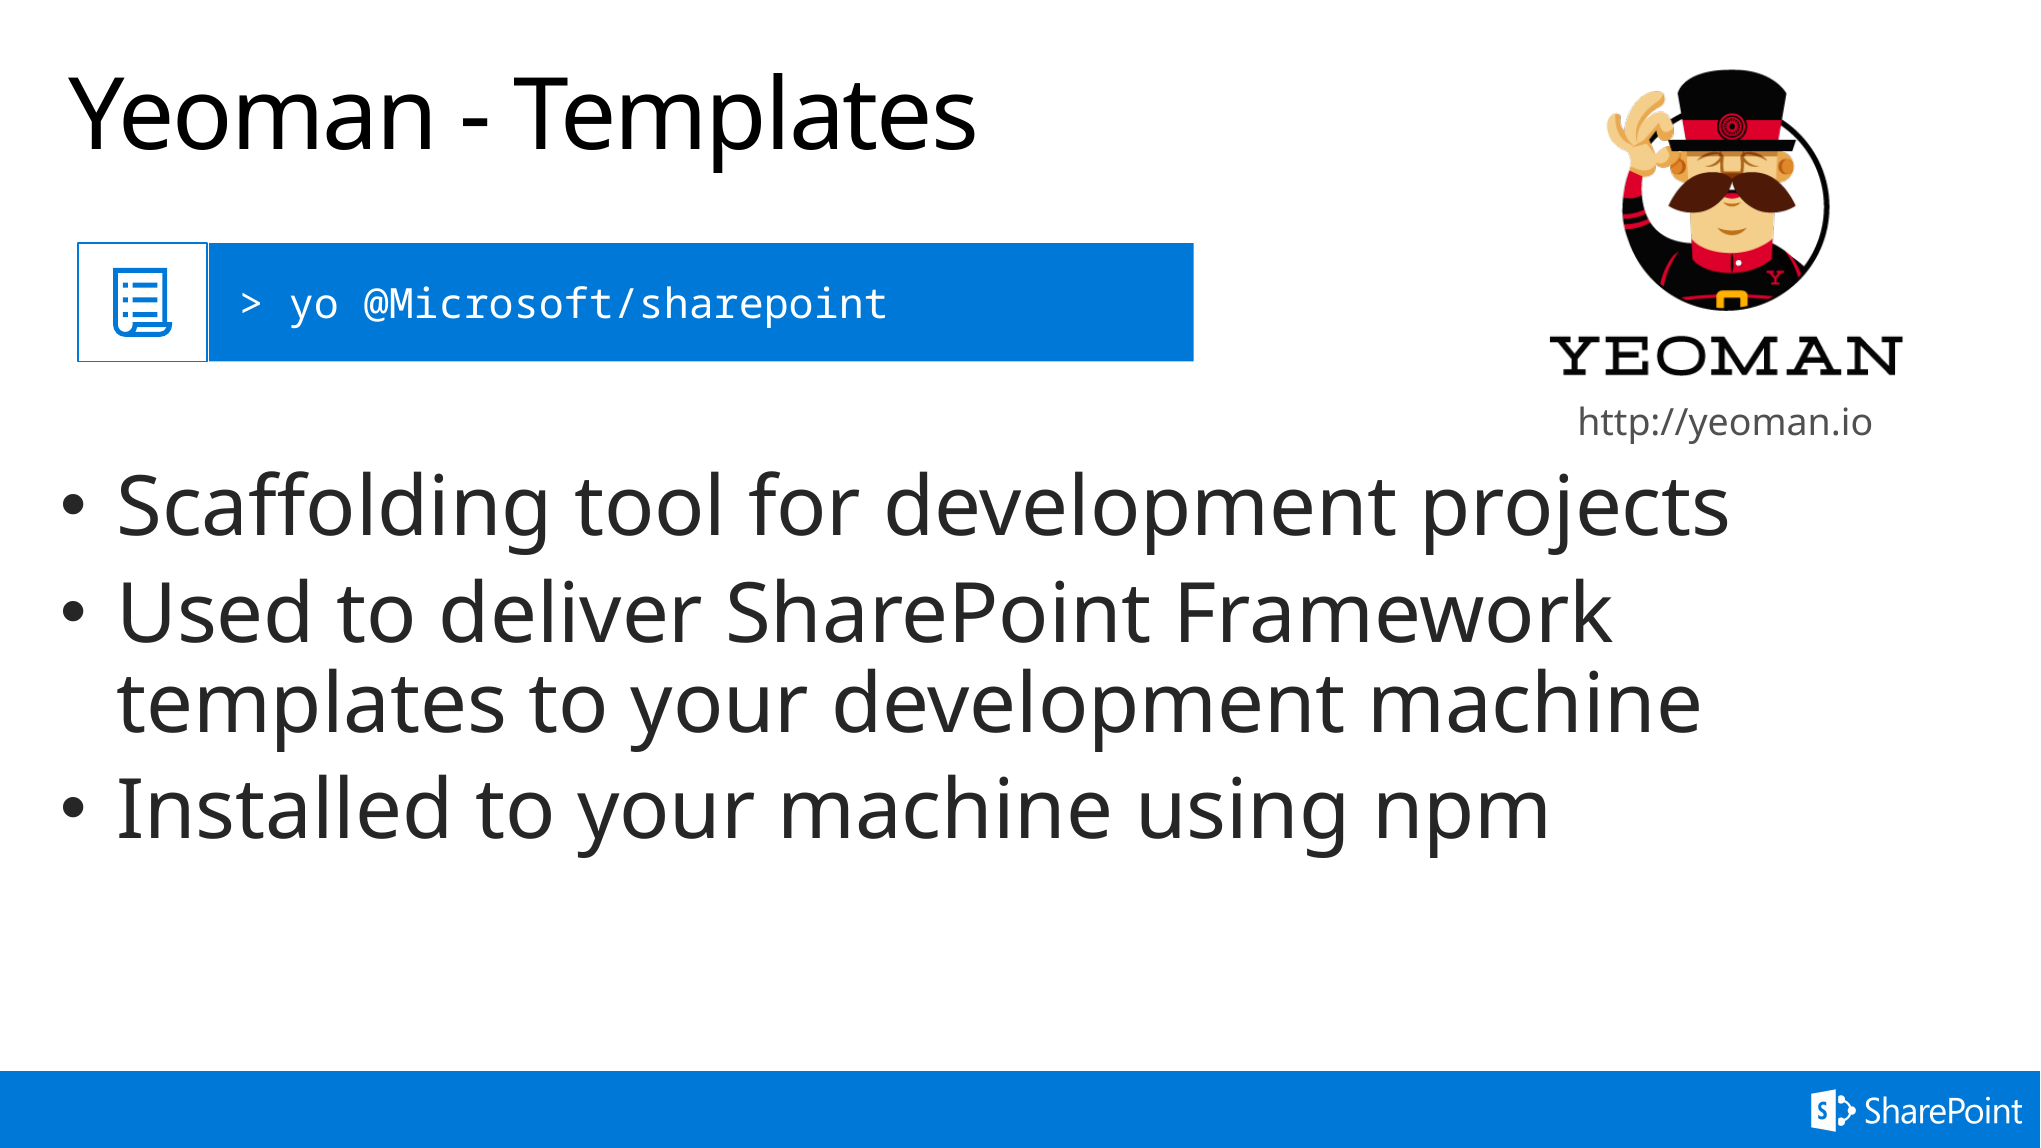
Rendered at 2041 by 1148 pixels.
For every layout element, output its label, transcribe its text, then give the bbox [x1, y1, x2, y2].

picture [1530, 61, 1919, 398]
text_box http://yeoman.io [1562, 398, 1889, 451]
text_box > yo @Microsoft/sharepoint [208, 242, 1195, 362]
text_box [77, 242, 208, 362]
title Yeoman - Templates [45, 48, 1996, 199]
text_box Scaffolding tool for development projects Used to deliver SharePoint Framework templates to your development machine Installed to your machine using npm [45, 456, 1995, 871]
picture [1793, 1071, 2040, 1148]
text_box [113, 267, 173, 337]
